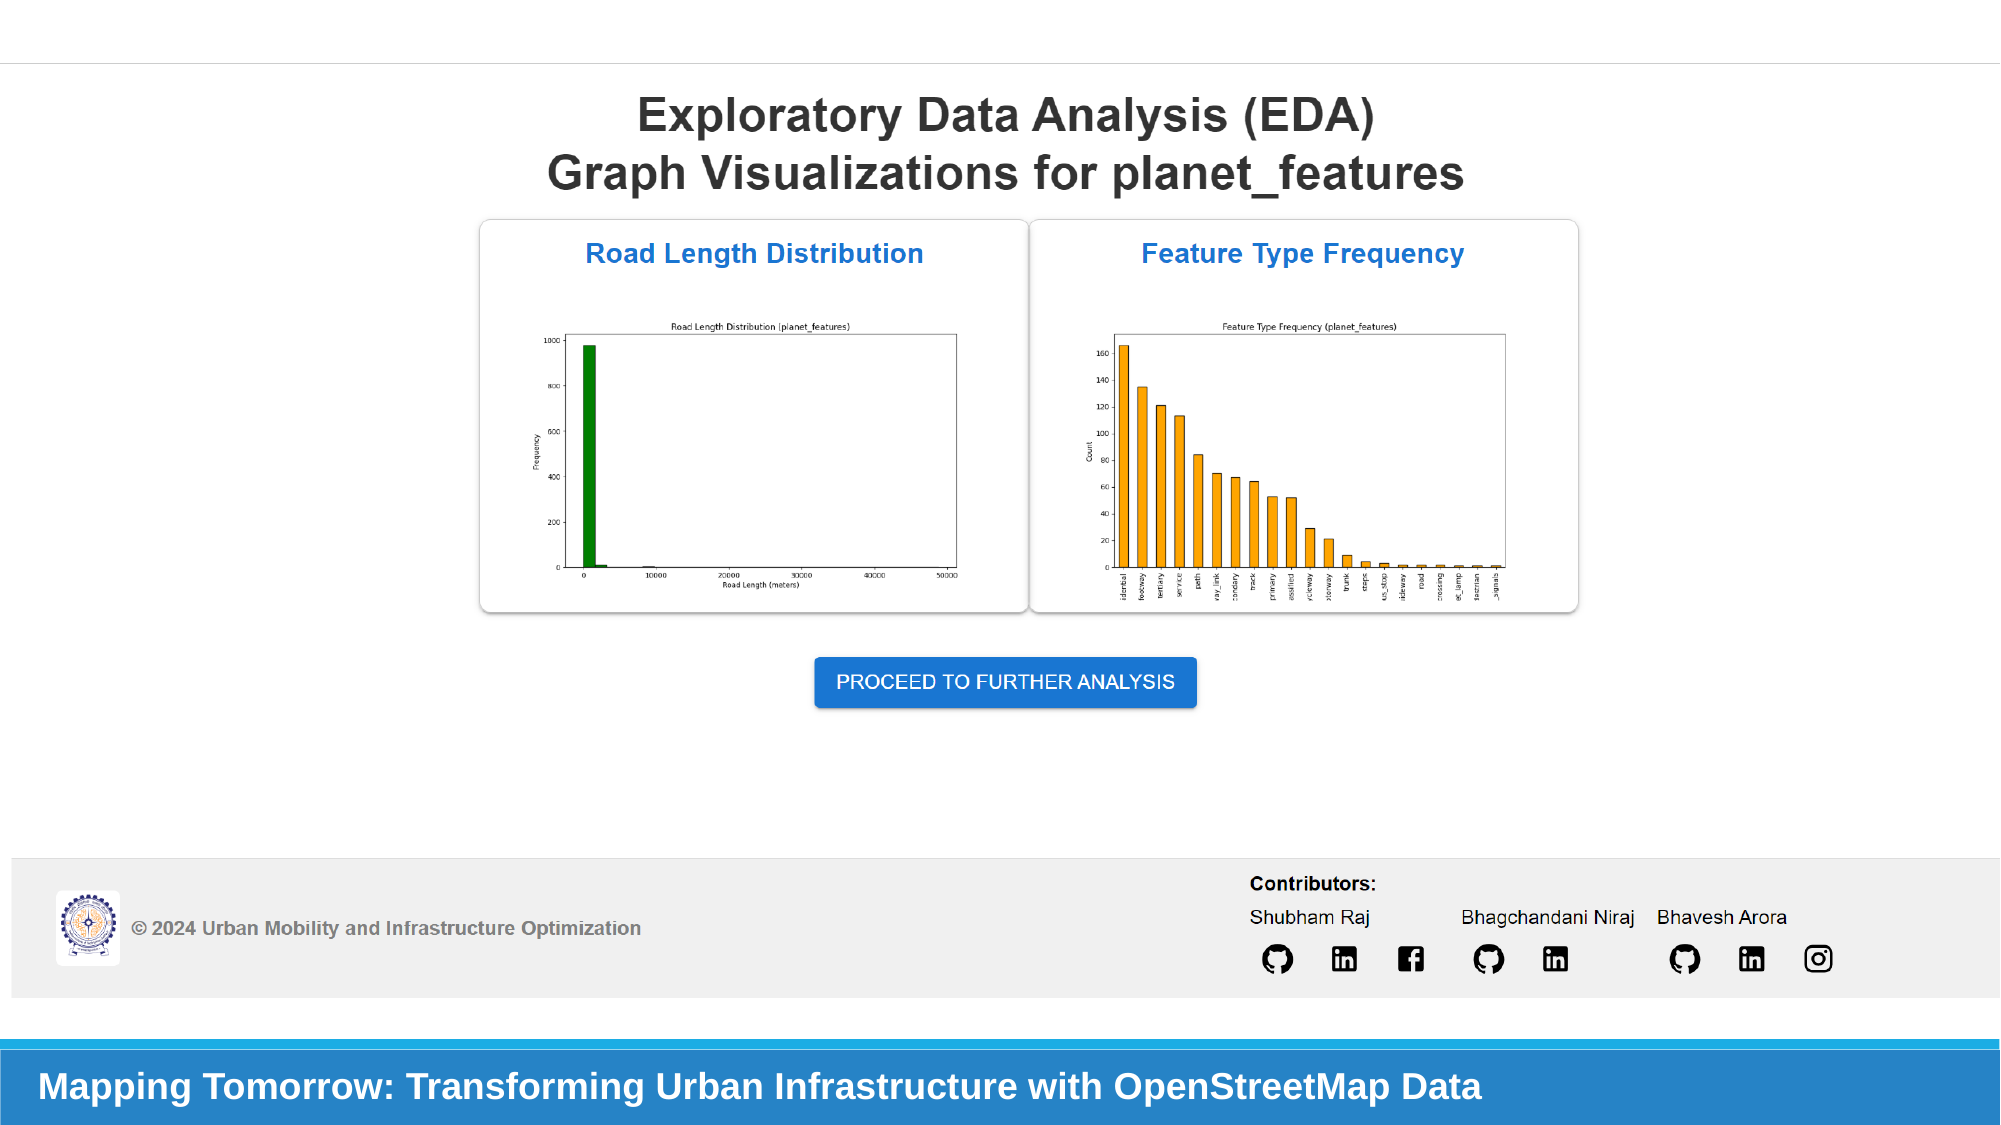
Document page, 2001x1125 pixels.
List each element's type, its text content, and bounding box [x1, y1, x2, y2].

text_box Mapping Tomorrow: Transforming Urban Infrastructure with OpenStreetMap Data [23, 1054, 1782, 1115]
picture [0, 62, 2000, 1000]
